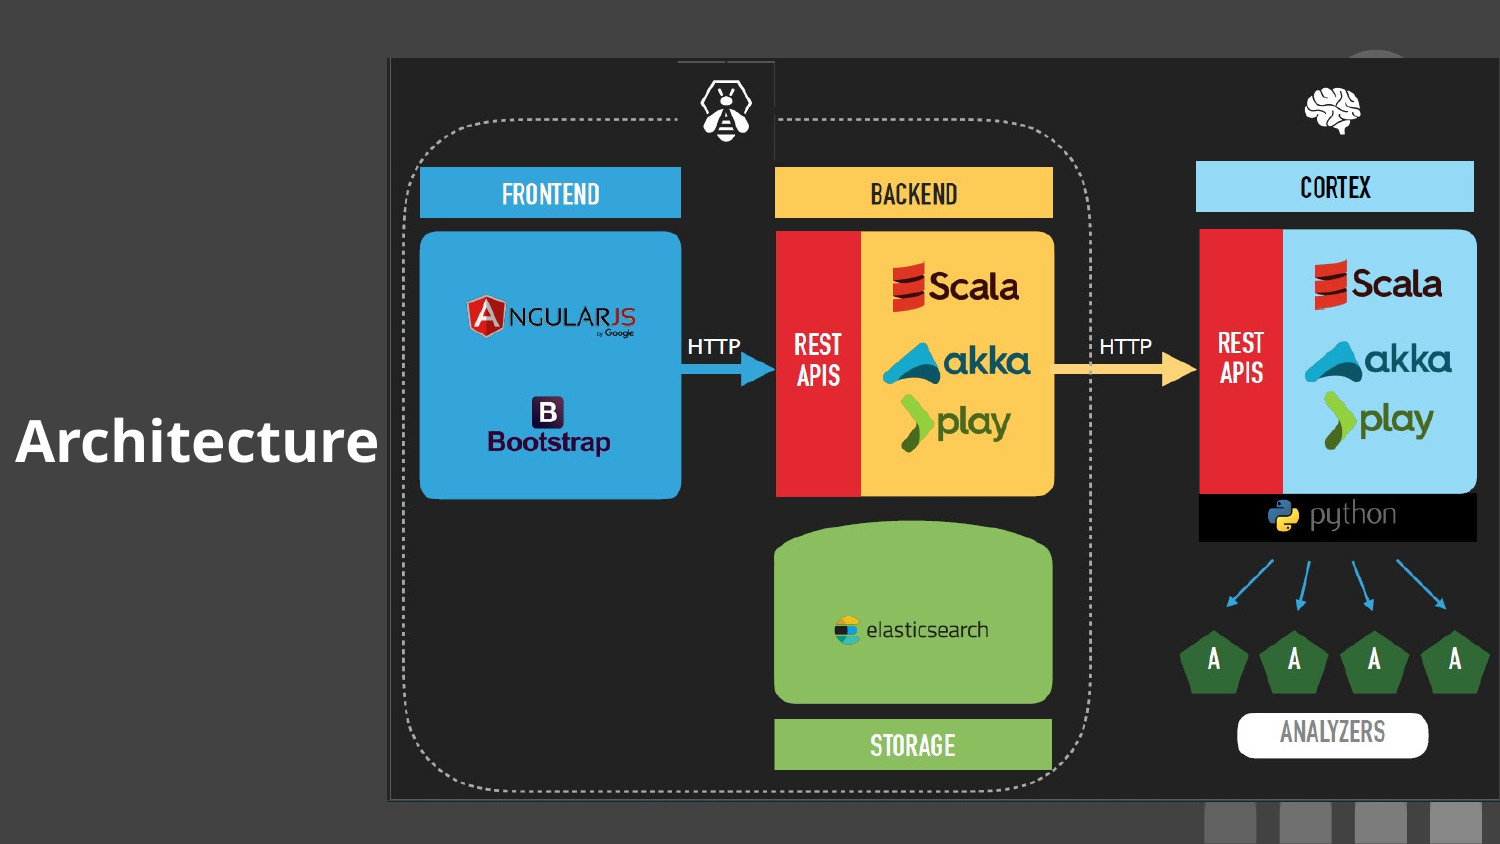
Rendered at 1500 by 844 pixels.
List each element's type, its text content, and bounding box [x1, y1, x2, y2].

picture [386, 58, 1500, 803]
title Architecture [0, 311, 381, 568]
